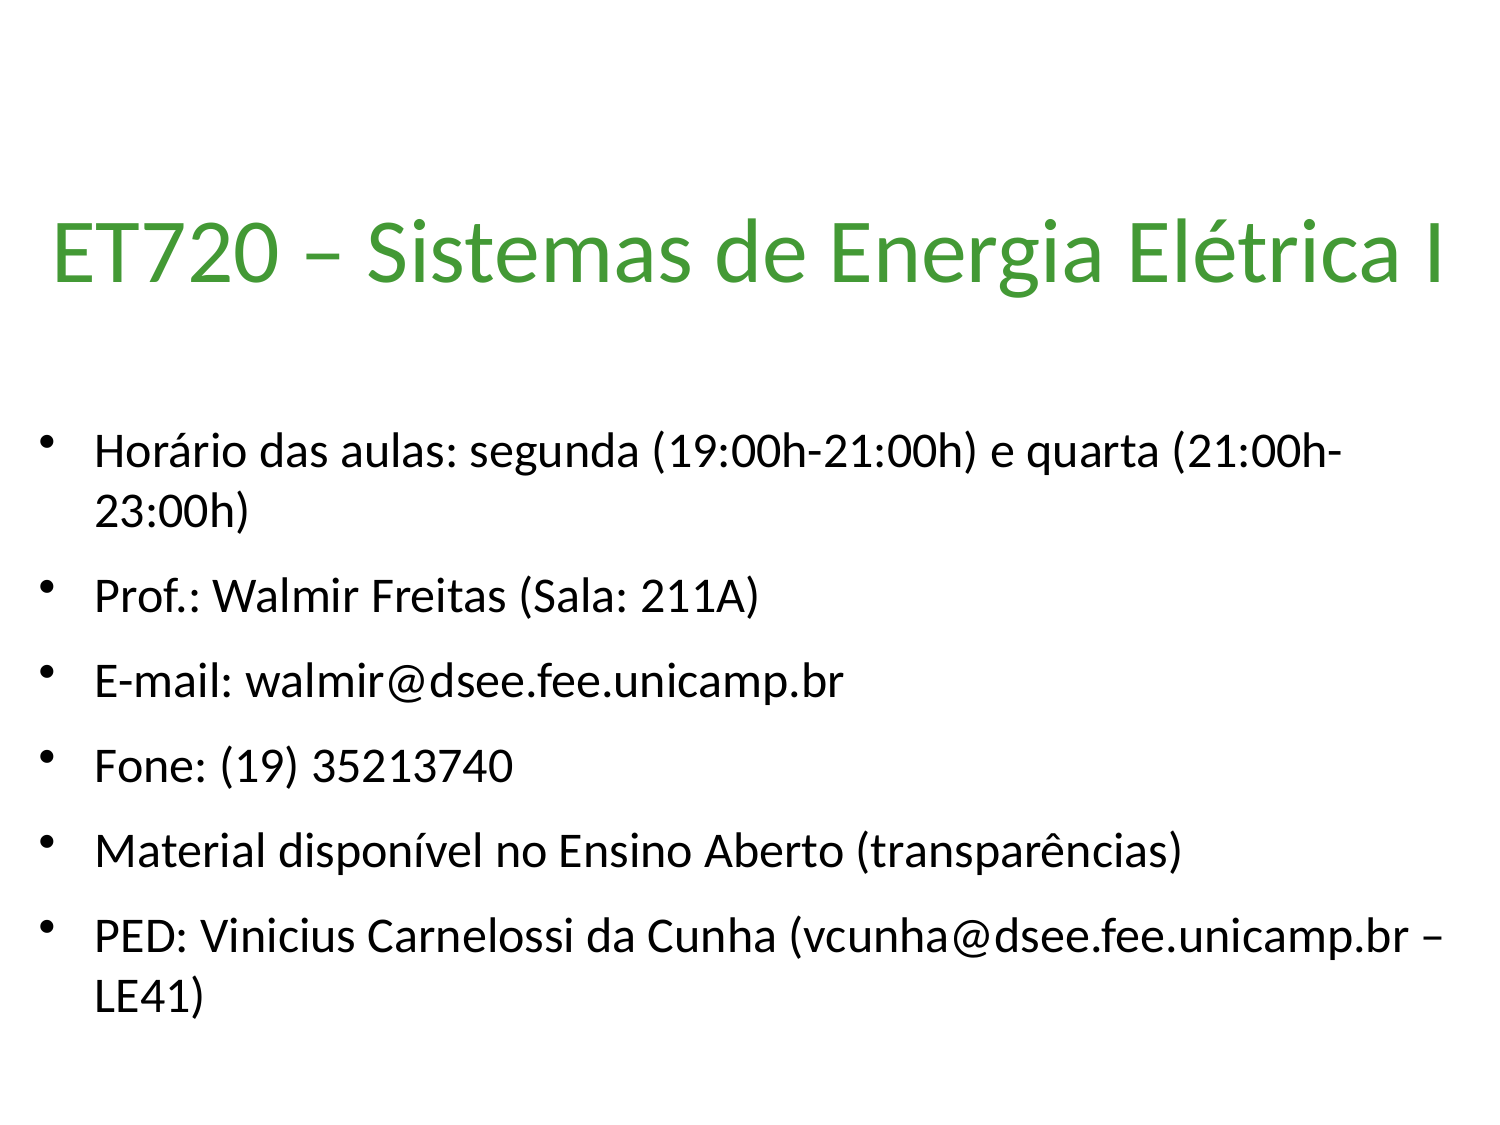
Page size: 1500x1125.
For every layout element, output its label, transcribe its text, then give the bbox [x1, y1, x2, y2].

title ET720 – Sistemas de Energia Elétrica I [0, 152, 1500, 341]
list Horário das aulas: segunda (19:00h-21:00h) e quarta (21:00h-23:00h) Prof.: Walmir Freitas (Sala: 211A) E-mail: walmir@dsee.fee.unicamp.br Fone: (19) 35213740 Material disponível no Ensino Aberto (transparências) PED: Vinicius Carnelossi da Cunha (vcunha@dsee.fee.unicamp.br – LE41) [23, 409, 1483, 1024]
